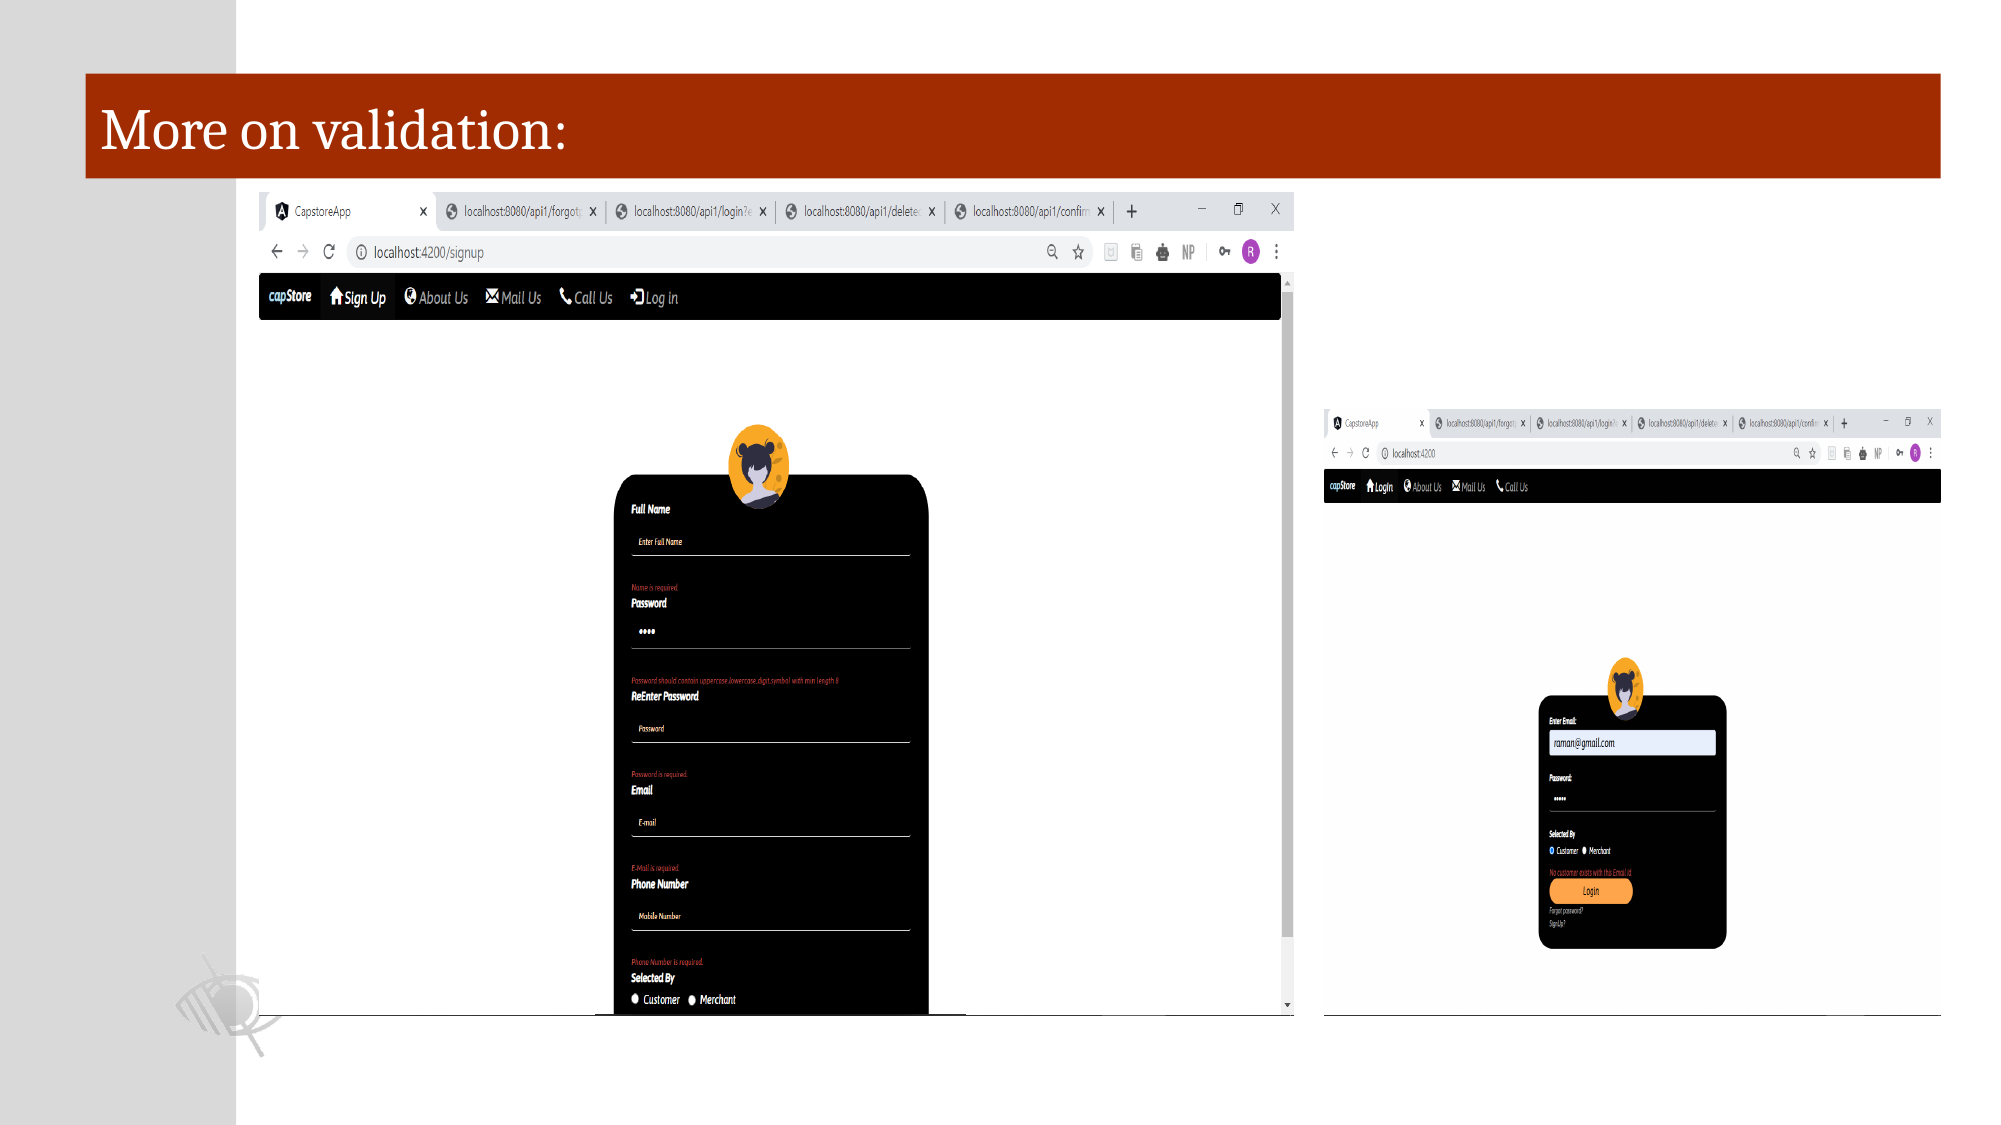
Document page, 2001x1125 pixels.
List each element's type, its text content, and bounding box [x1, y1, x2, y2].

title More on validation: [85, 73, 1941, 179]
picture [174, 192, 1294, 1058]
picture [1324, 409, 1941, 1016]
